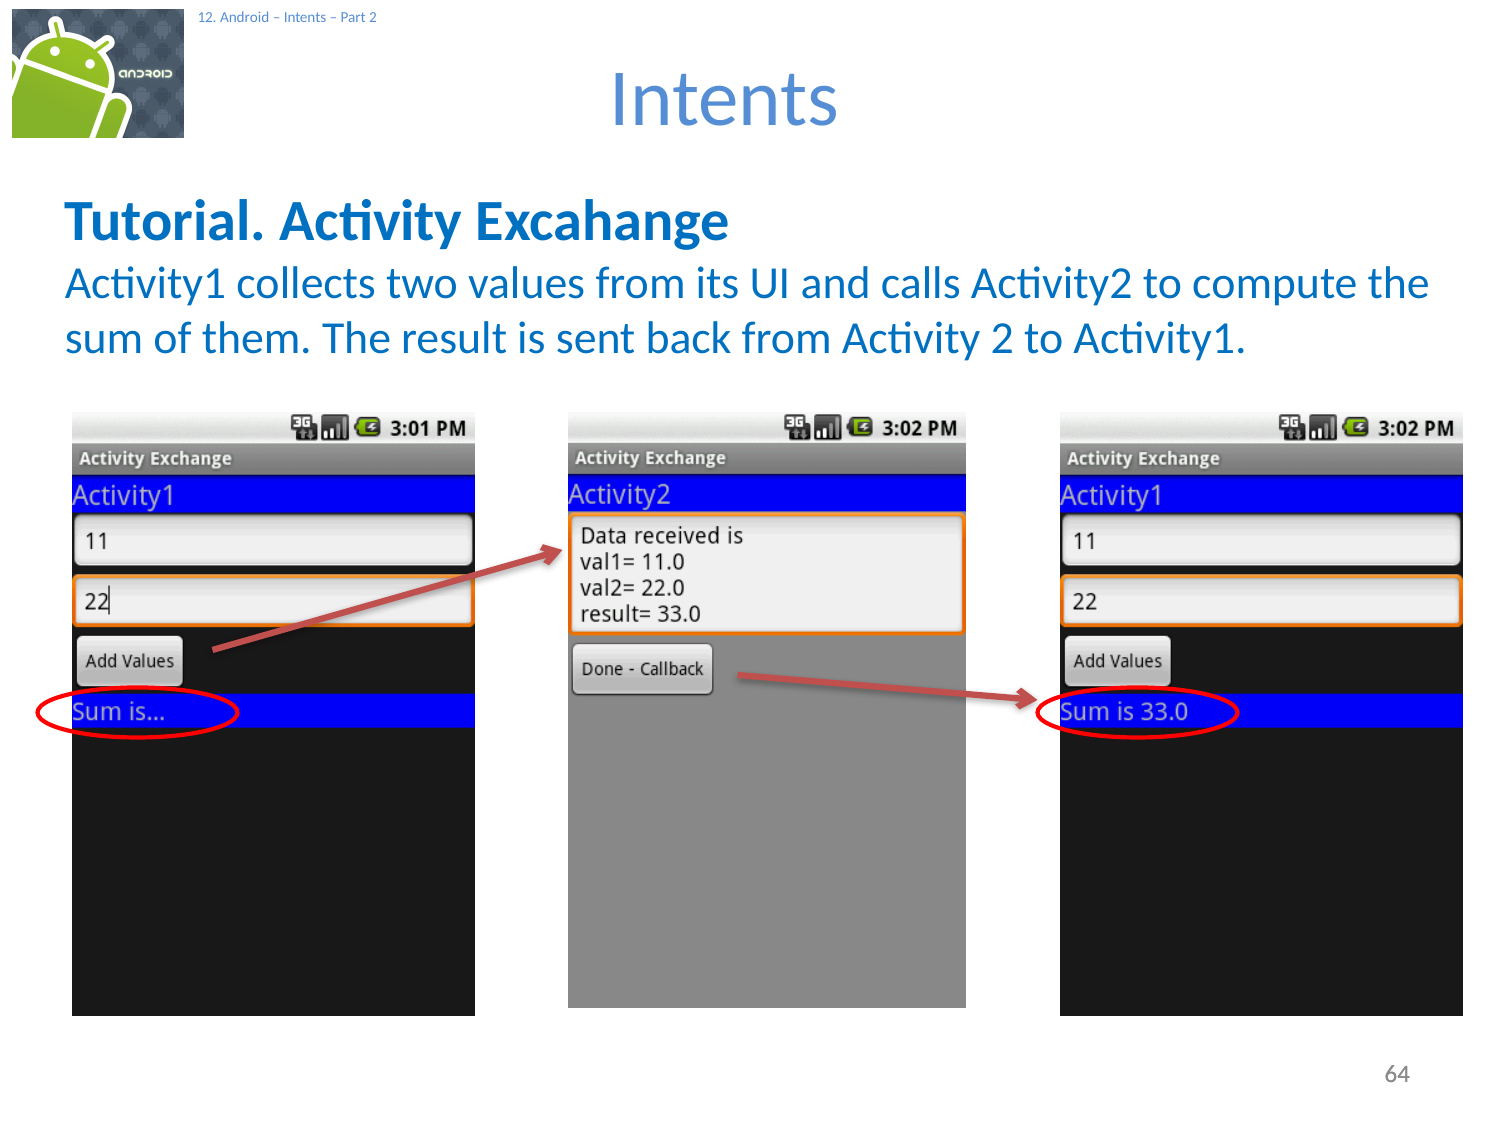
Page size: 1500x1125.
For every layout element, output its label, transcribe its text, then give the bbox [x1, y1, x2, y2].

text_box [1035, 696, 1055, 729]
picture [72, 412, 476, 1016]
picture [568, 412, 966, 1008]
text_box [212, 549, 563, 651]
picture [1060, 412, 1463, 1016]
text_box Tutorial. Activity Excahange Activity1 collects two values from its UI and calls Activity2 to compute the sum of them. The result is sent back from Activity 2 to Activity1. [50, 174, 1450, 263]
text_box [35, 692, 67, 733]
text_box 64 [1074, 1042, 1425, 1103]
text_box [737, 674, 1038, 701]
picture [12, 9, 184, 138]
text_box 12. Android – Intents – Part 2 Intents [49, 7, 1400, 150]
